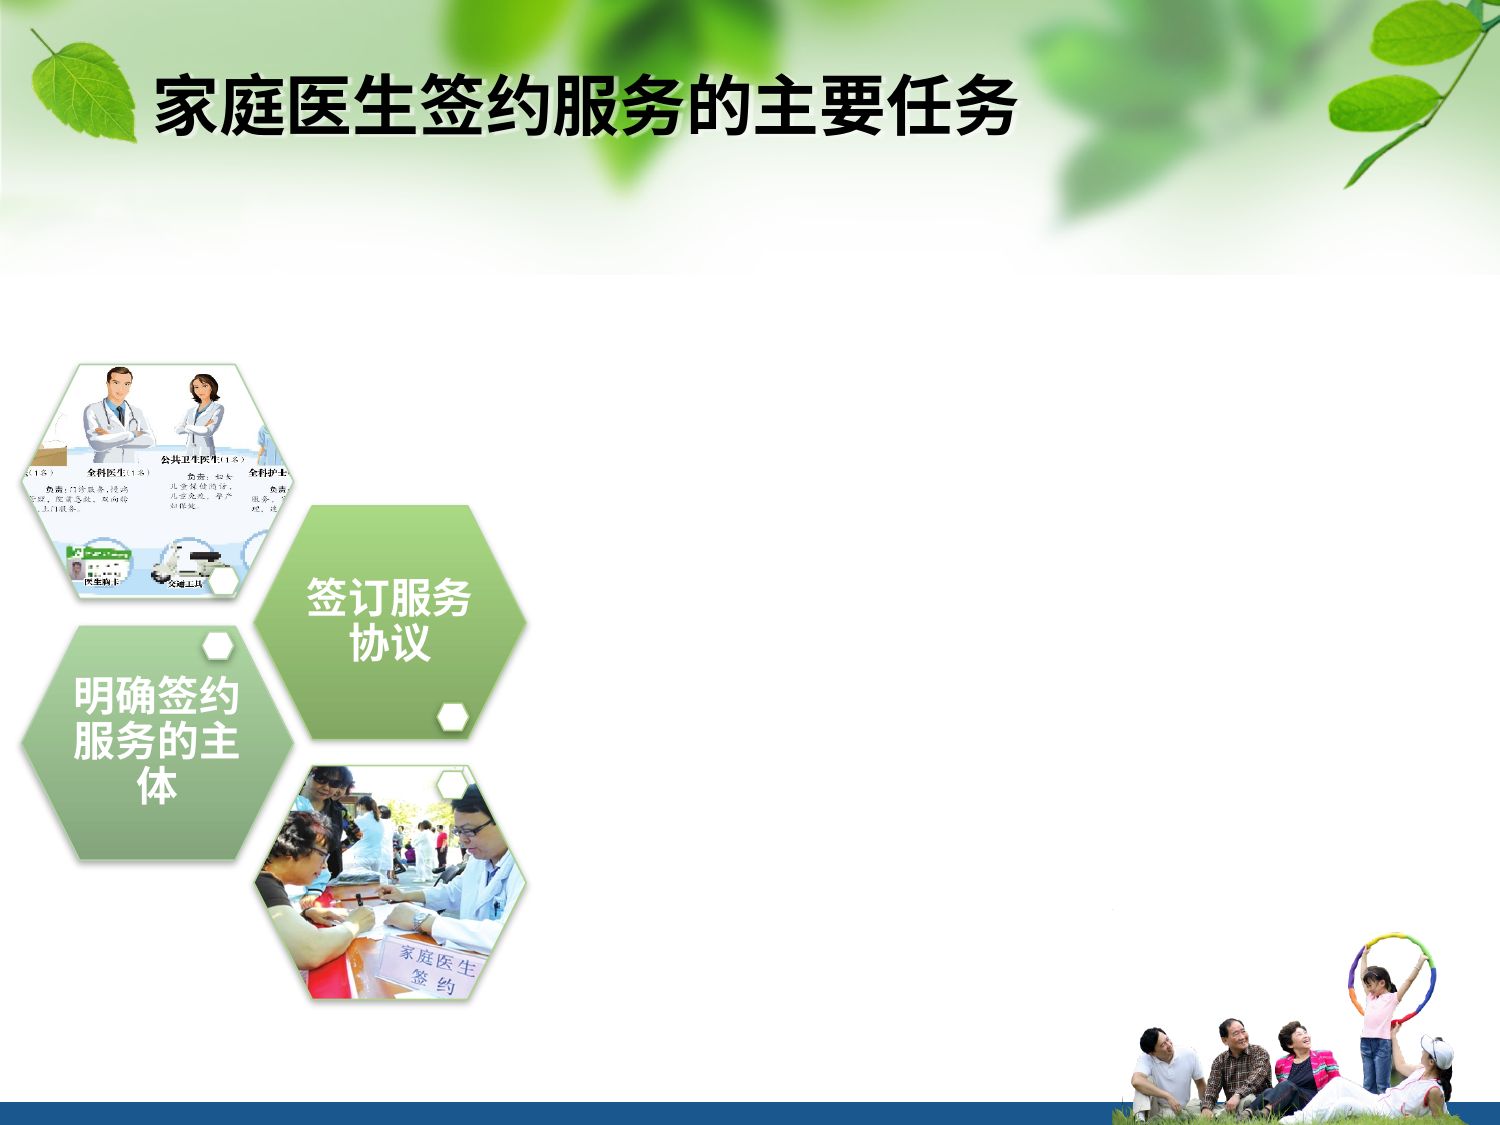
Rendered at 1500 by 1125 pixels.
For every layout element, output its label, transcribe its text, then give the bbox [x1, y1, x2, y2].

title 家庭医生签约服务的主要任务 [137, 57, 1270, 150]
picture [1112, 909, 1475, 1125]
picture [0, 0, 1500, 275]
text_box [253, 505, 527, 1000]
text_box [20, 364, 294, 861]
